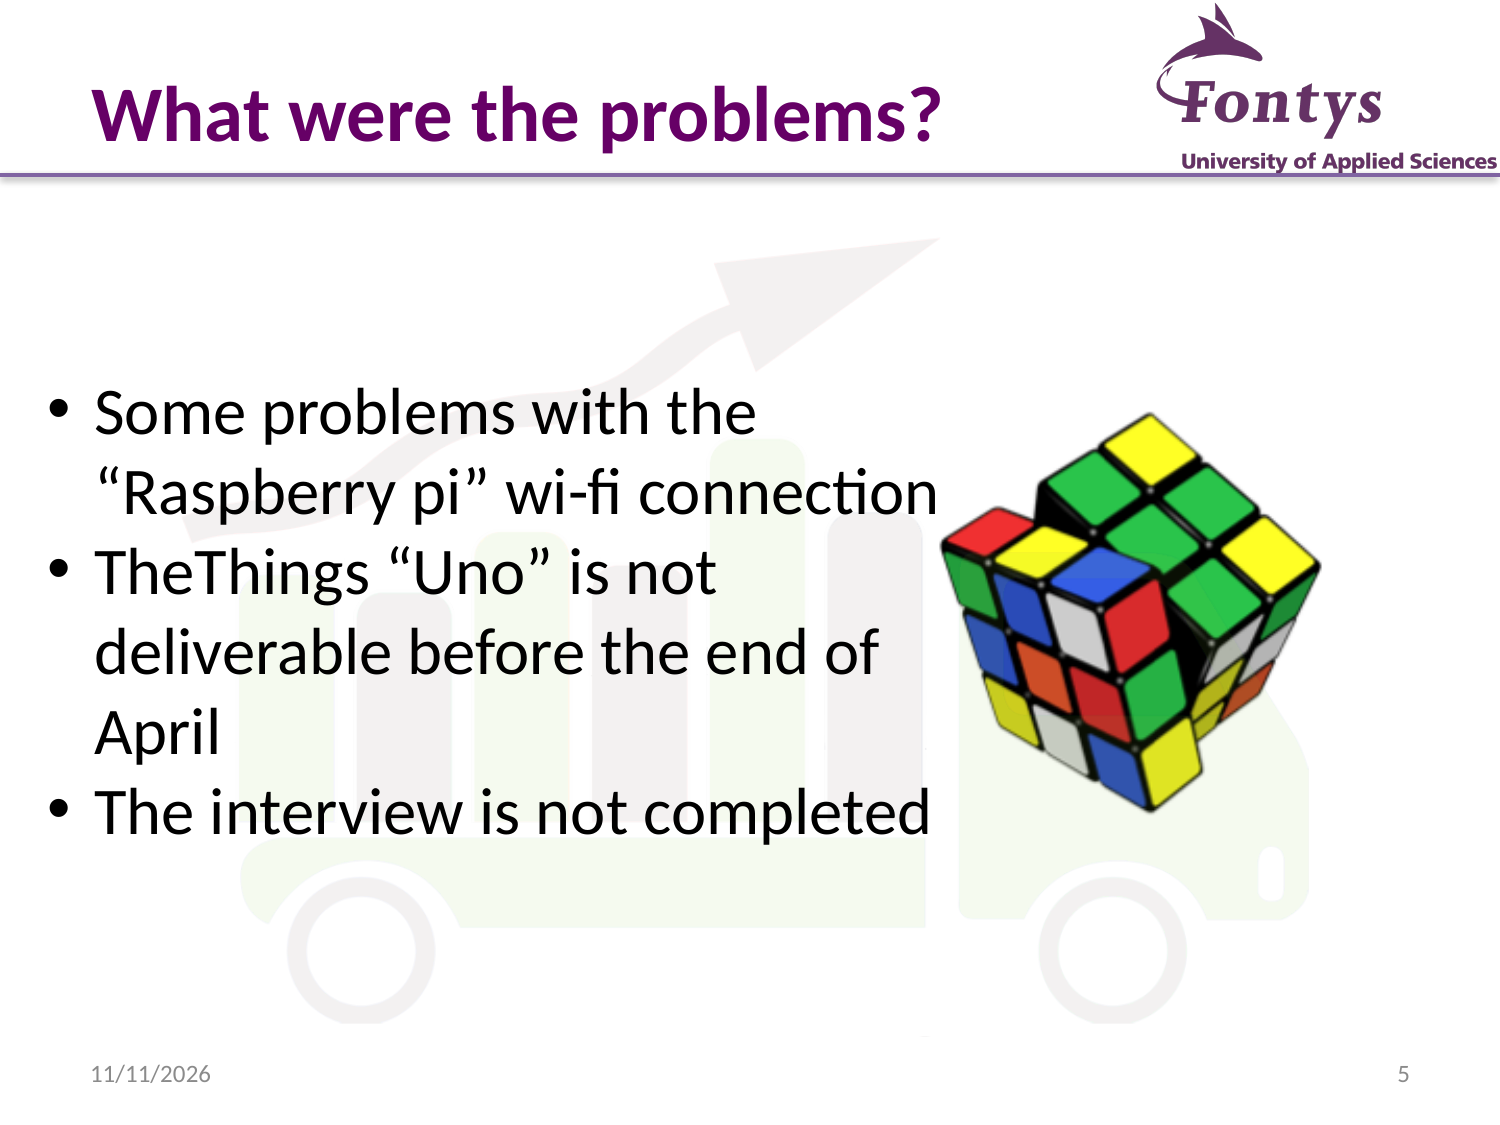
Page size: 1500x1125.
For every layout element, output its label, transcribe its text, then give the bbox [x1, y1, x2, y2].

text_box What were the problems? [75, 45, 961, 171]
picture [1152, 0, 1500, 175]
text_box Some problems with the “Raspberry pi” wi-fi connection TheThings “Uno” is not deliverable before the end of April The interview is not completed [32, 360, 88, 1015]
slide_number 5 [1074, 1046, 1425, 1103]
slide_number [75, 1042, 425, 1103]
picture [93, 226, 1437, 1037]
